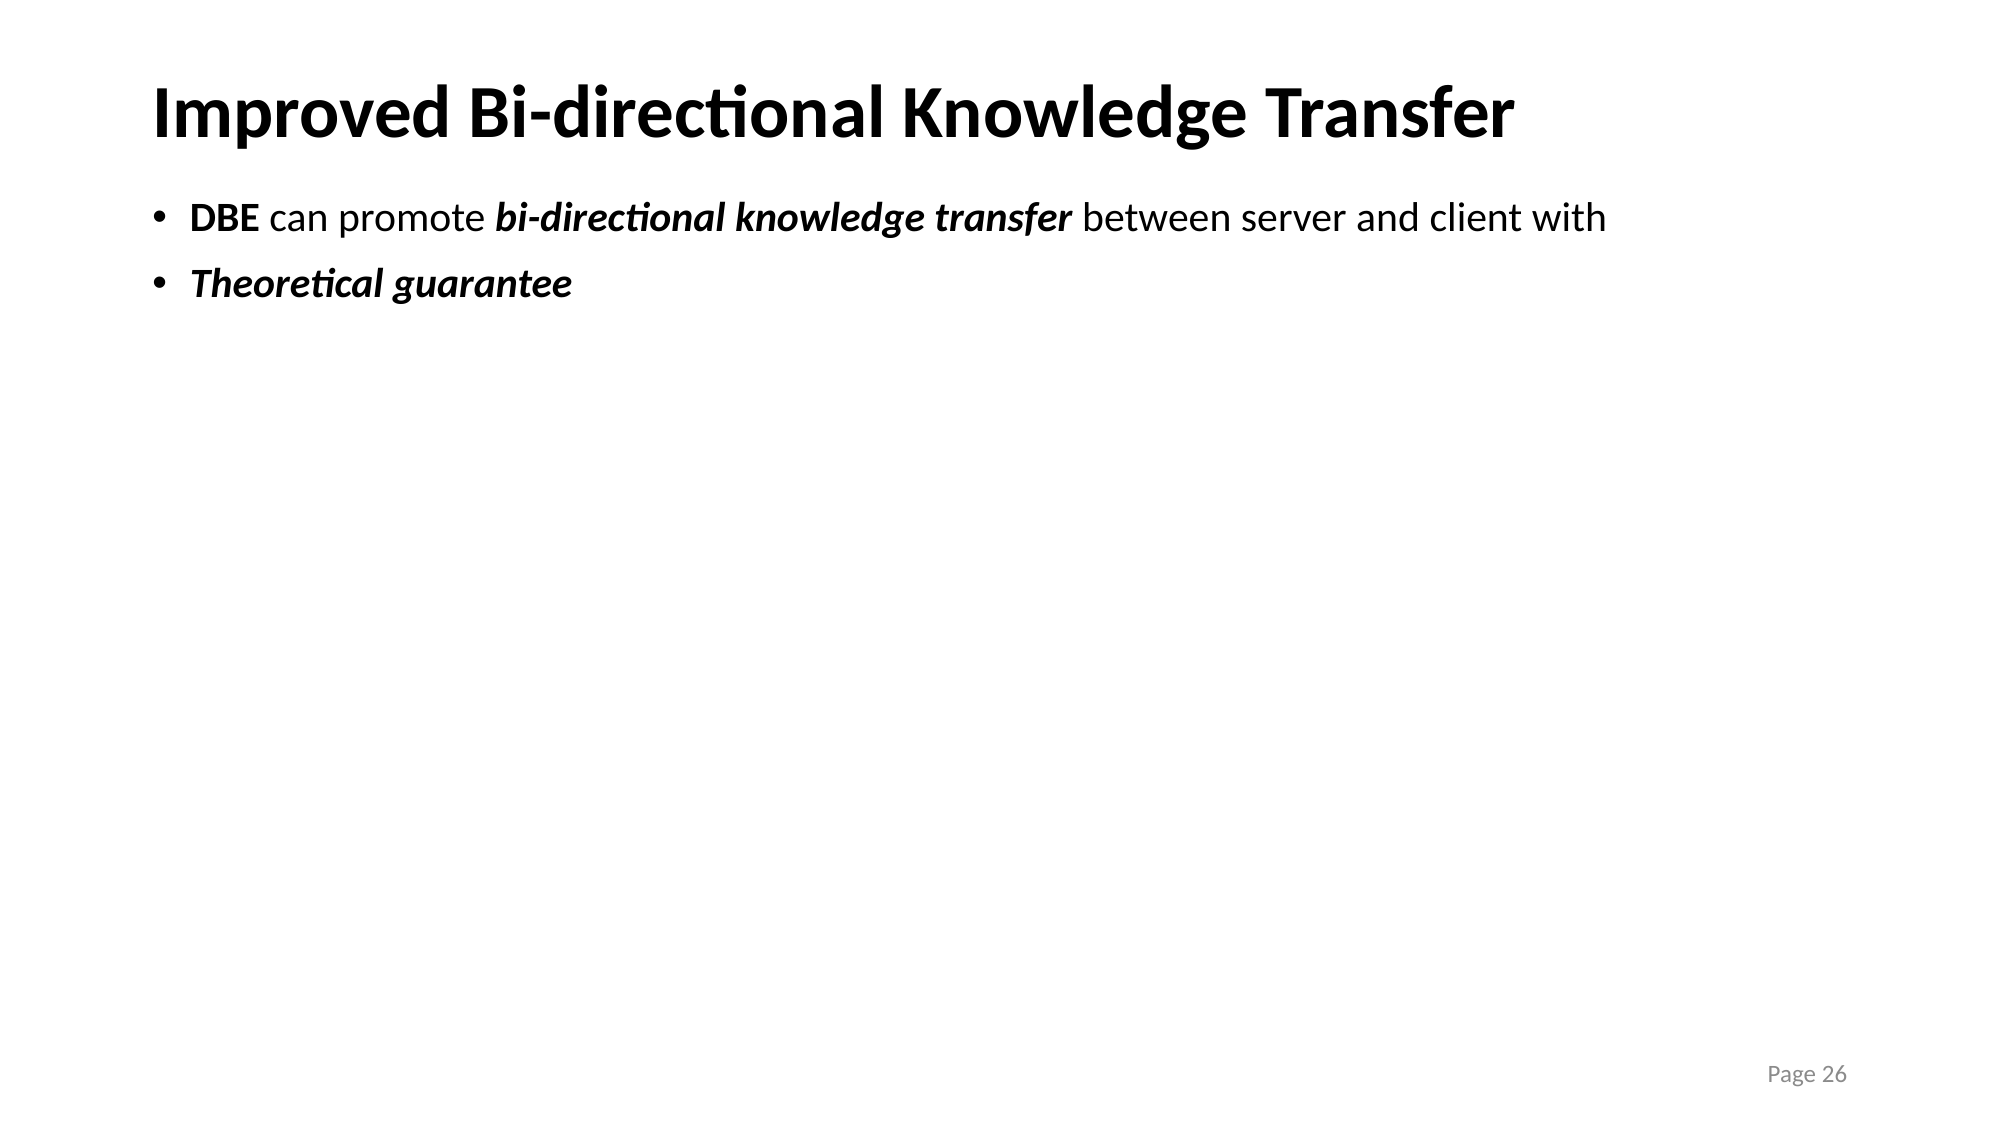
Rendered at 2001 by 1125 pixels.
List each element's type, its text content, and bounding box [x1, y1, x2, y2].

title Improved Bi-directional Knowledge Transfer [137, 59, 1863, 167]
slide_number Page 26 [1412, 1042, 1863, 1103]
list DBE can promote bi-directional knowledge transfer between server and client with Theoretical guarantee [137, 188, 1863, 1014]
